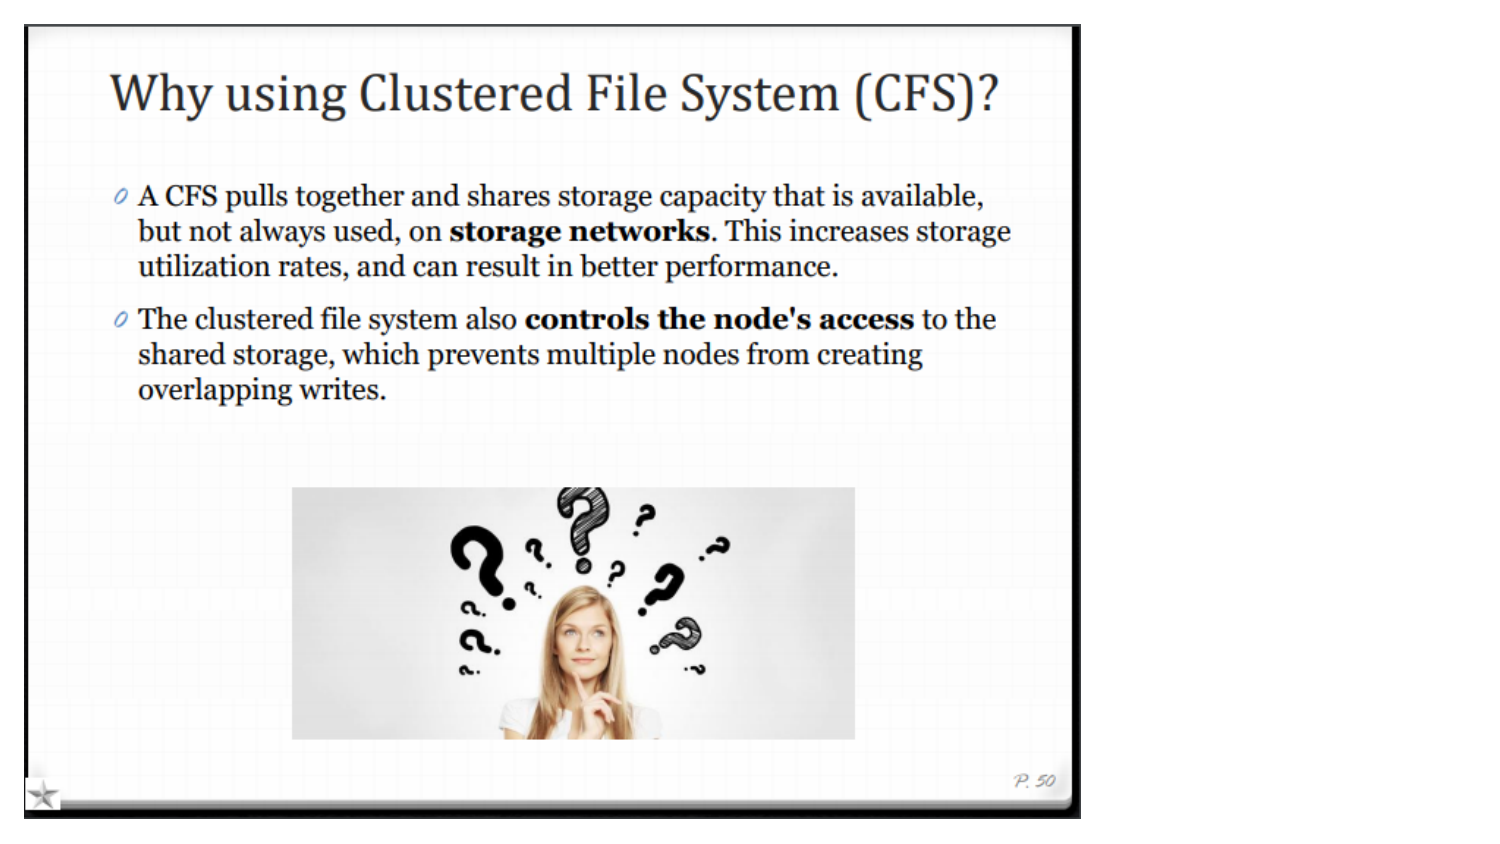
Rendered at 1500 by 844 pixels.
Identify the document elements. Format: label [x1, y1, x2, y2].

picture [24, 24, 1082, 819]
